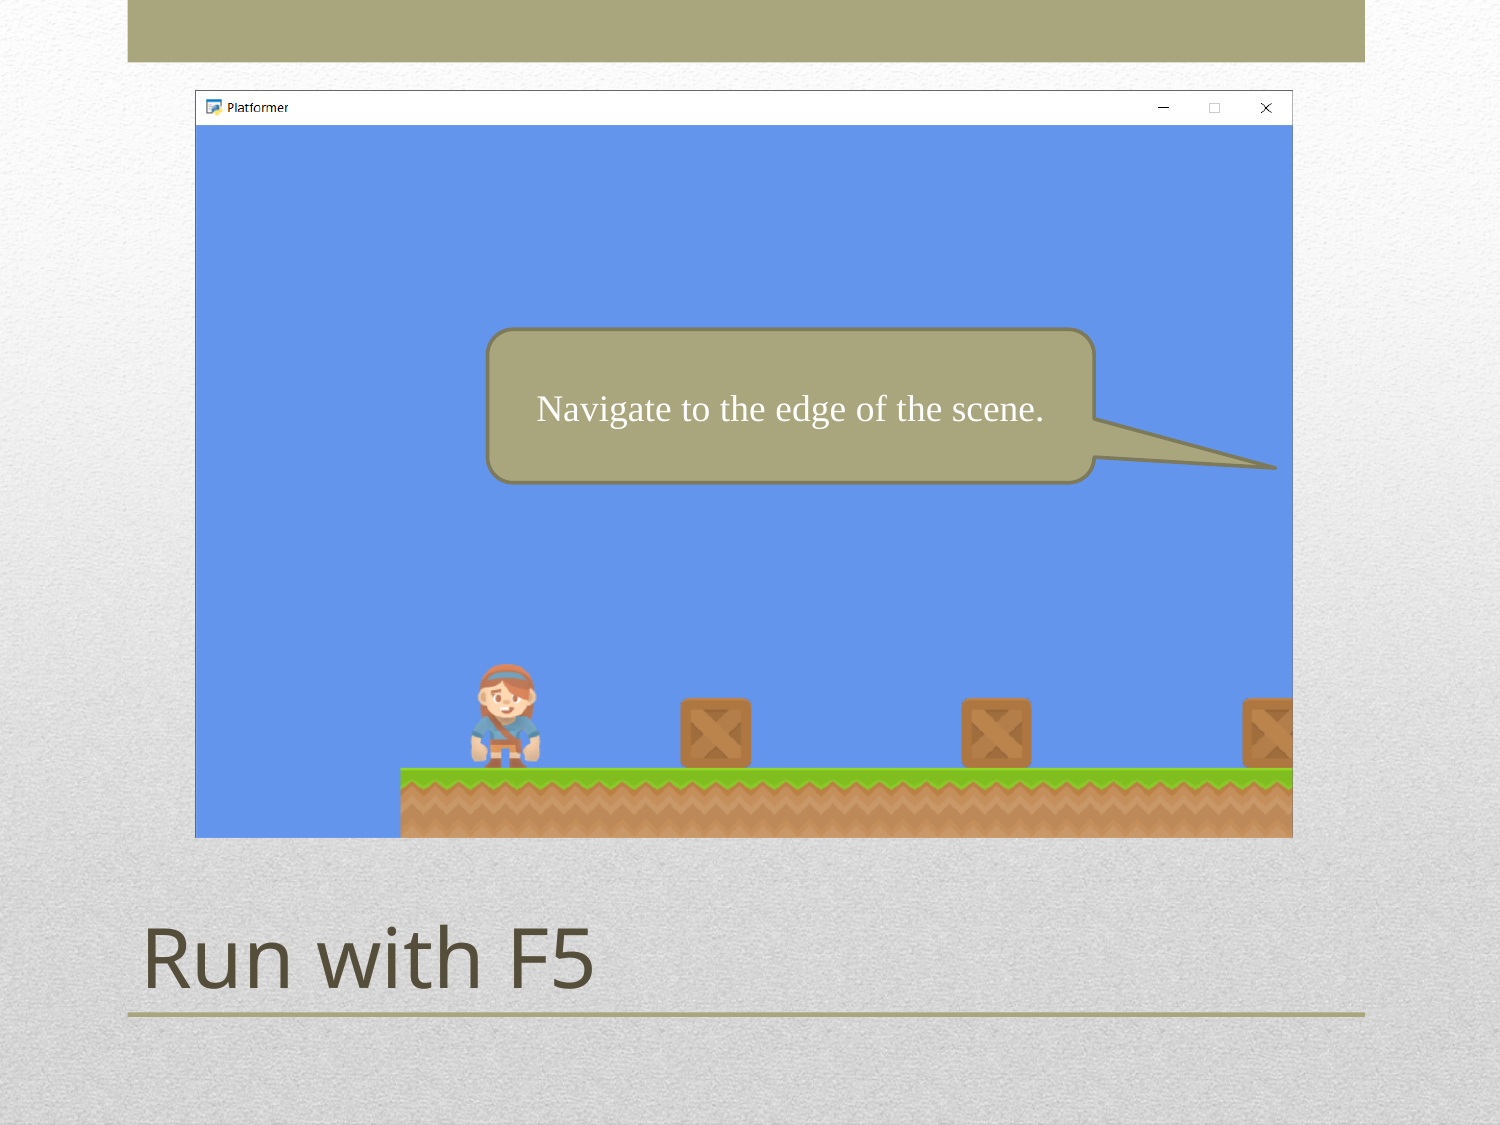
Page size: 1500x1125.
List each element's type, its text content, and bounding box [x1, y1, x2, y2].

title Run with F5 [125, 859, 1238, 1013]
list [194, 90, 1293, 839]
